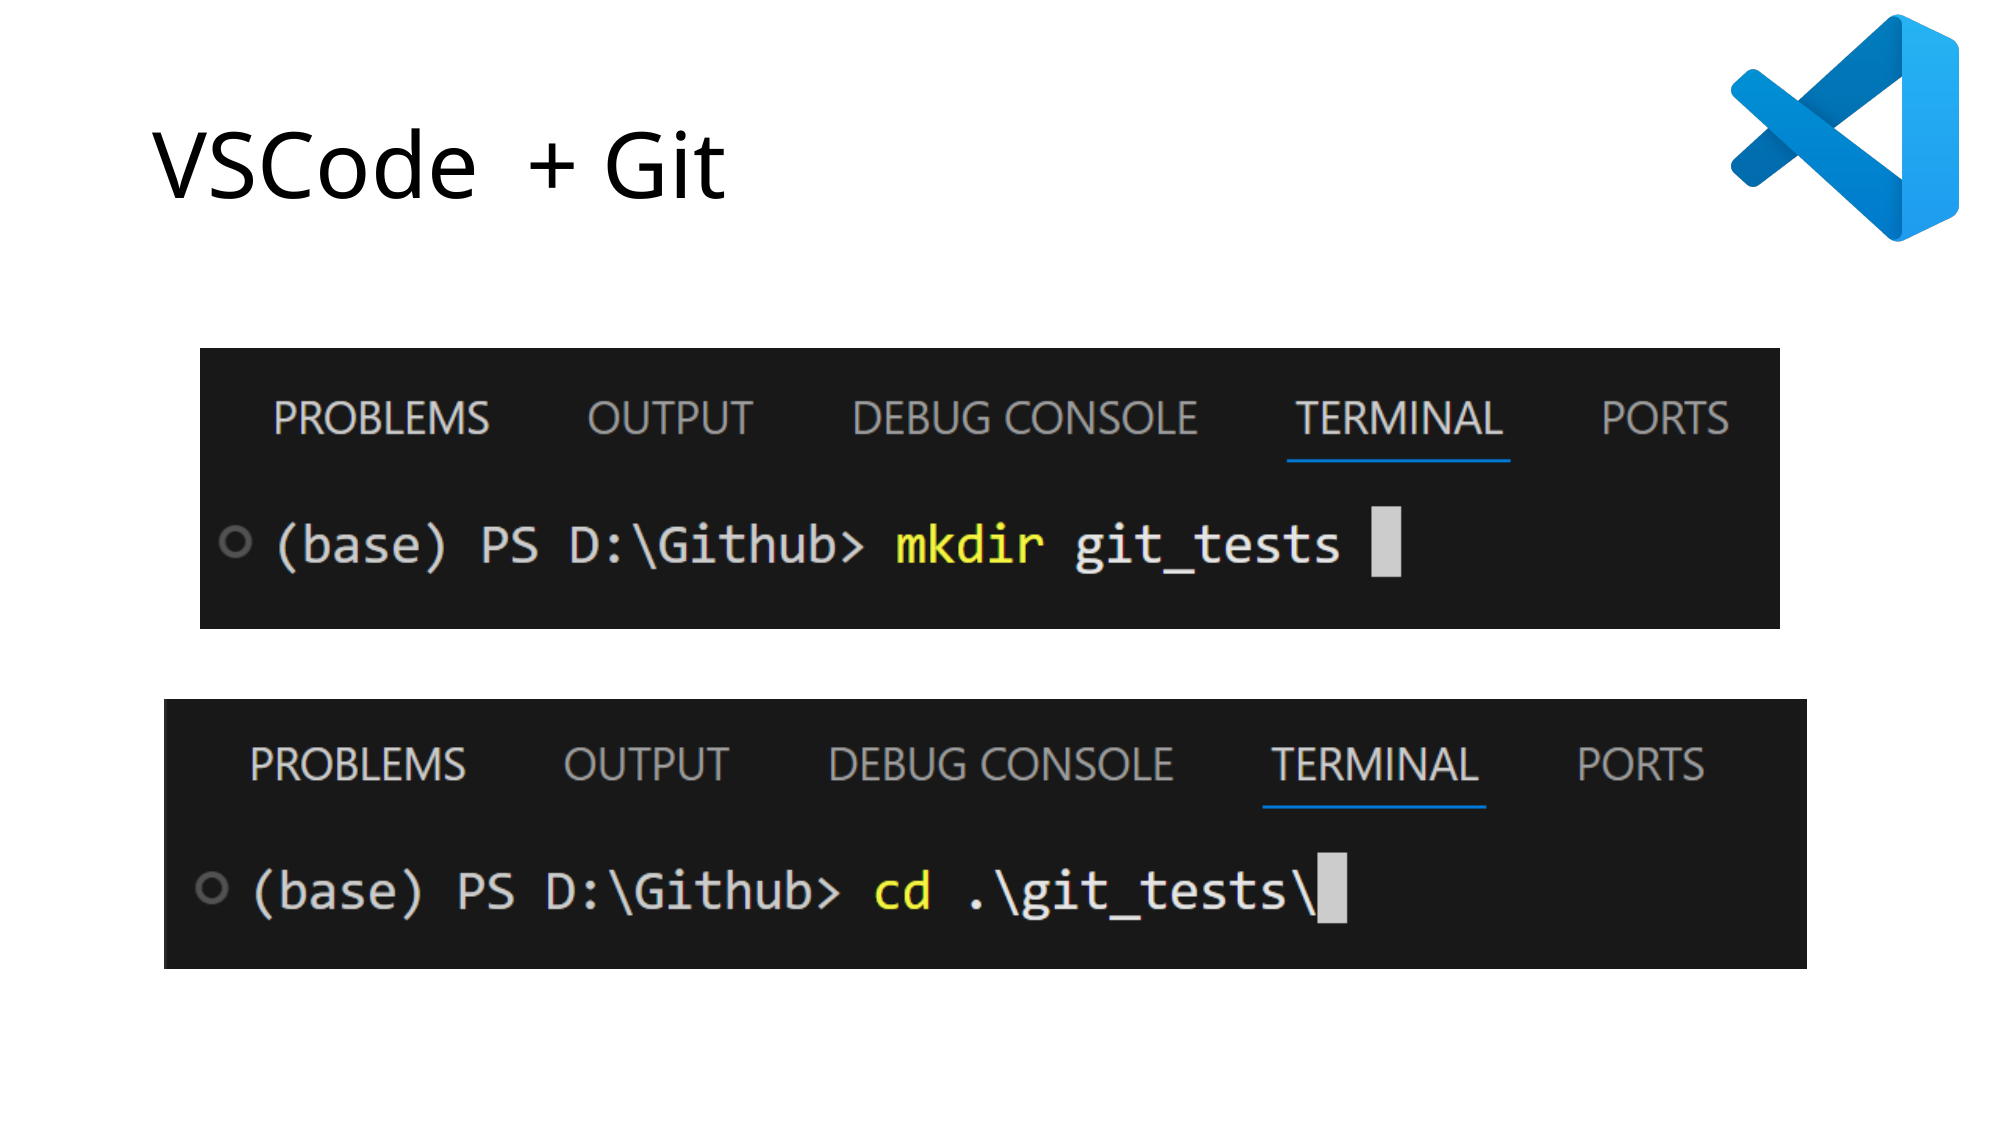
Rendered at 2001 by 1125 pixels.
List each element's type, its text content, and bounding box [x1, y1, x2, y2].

title VSCode + Git [137, 59, 1863, 278]
picture [200, 348, 1780, 629]
picture [163, 699, 1808, 969]
picture [1730, 14, 1959, 243]
